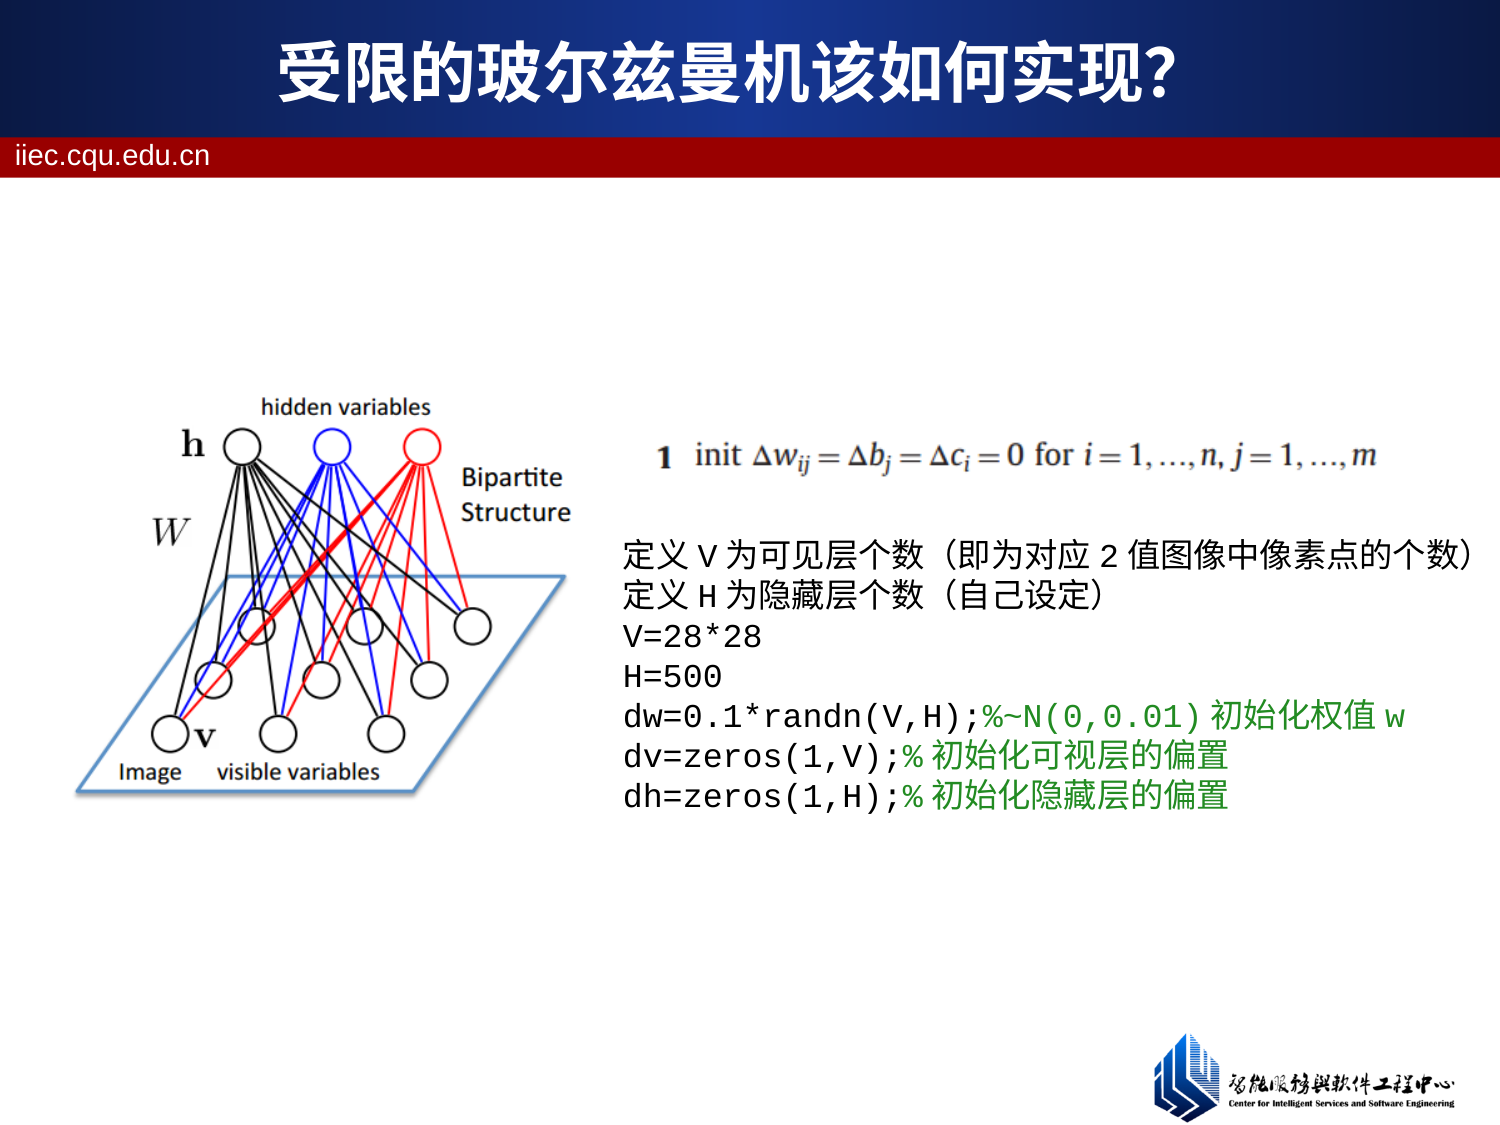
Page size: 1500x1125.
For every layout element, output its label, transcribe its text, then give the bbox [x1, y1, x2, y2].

title 受限的玻尔兹曼机该如何实现？ [49, 24, 1438, 118]
text_box 定义V为可见层个数（即为对应2值图像中像素点的个数） 定义H为隐藏层个数（自己设定） V=28*28 H=500 dw=0.1*randn(V,H);%~N(0,0.01)初始化权值w dv=zeros(1,V);%初始化可视层的偏置 dh=zeros(1,H);%初始化隐藏层的偏置 [608, 527, 1500, 822]
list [71, 385, 583, 807]
picture [643, 432, 1391, 483]
picture [1148, 1029, 1465, 1125]
